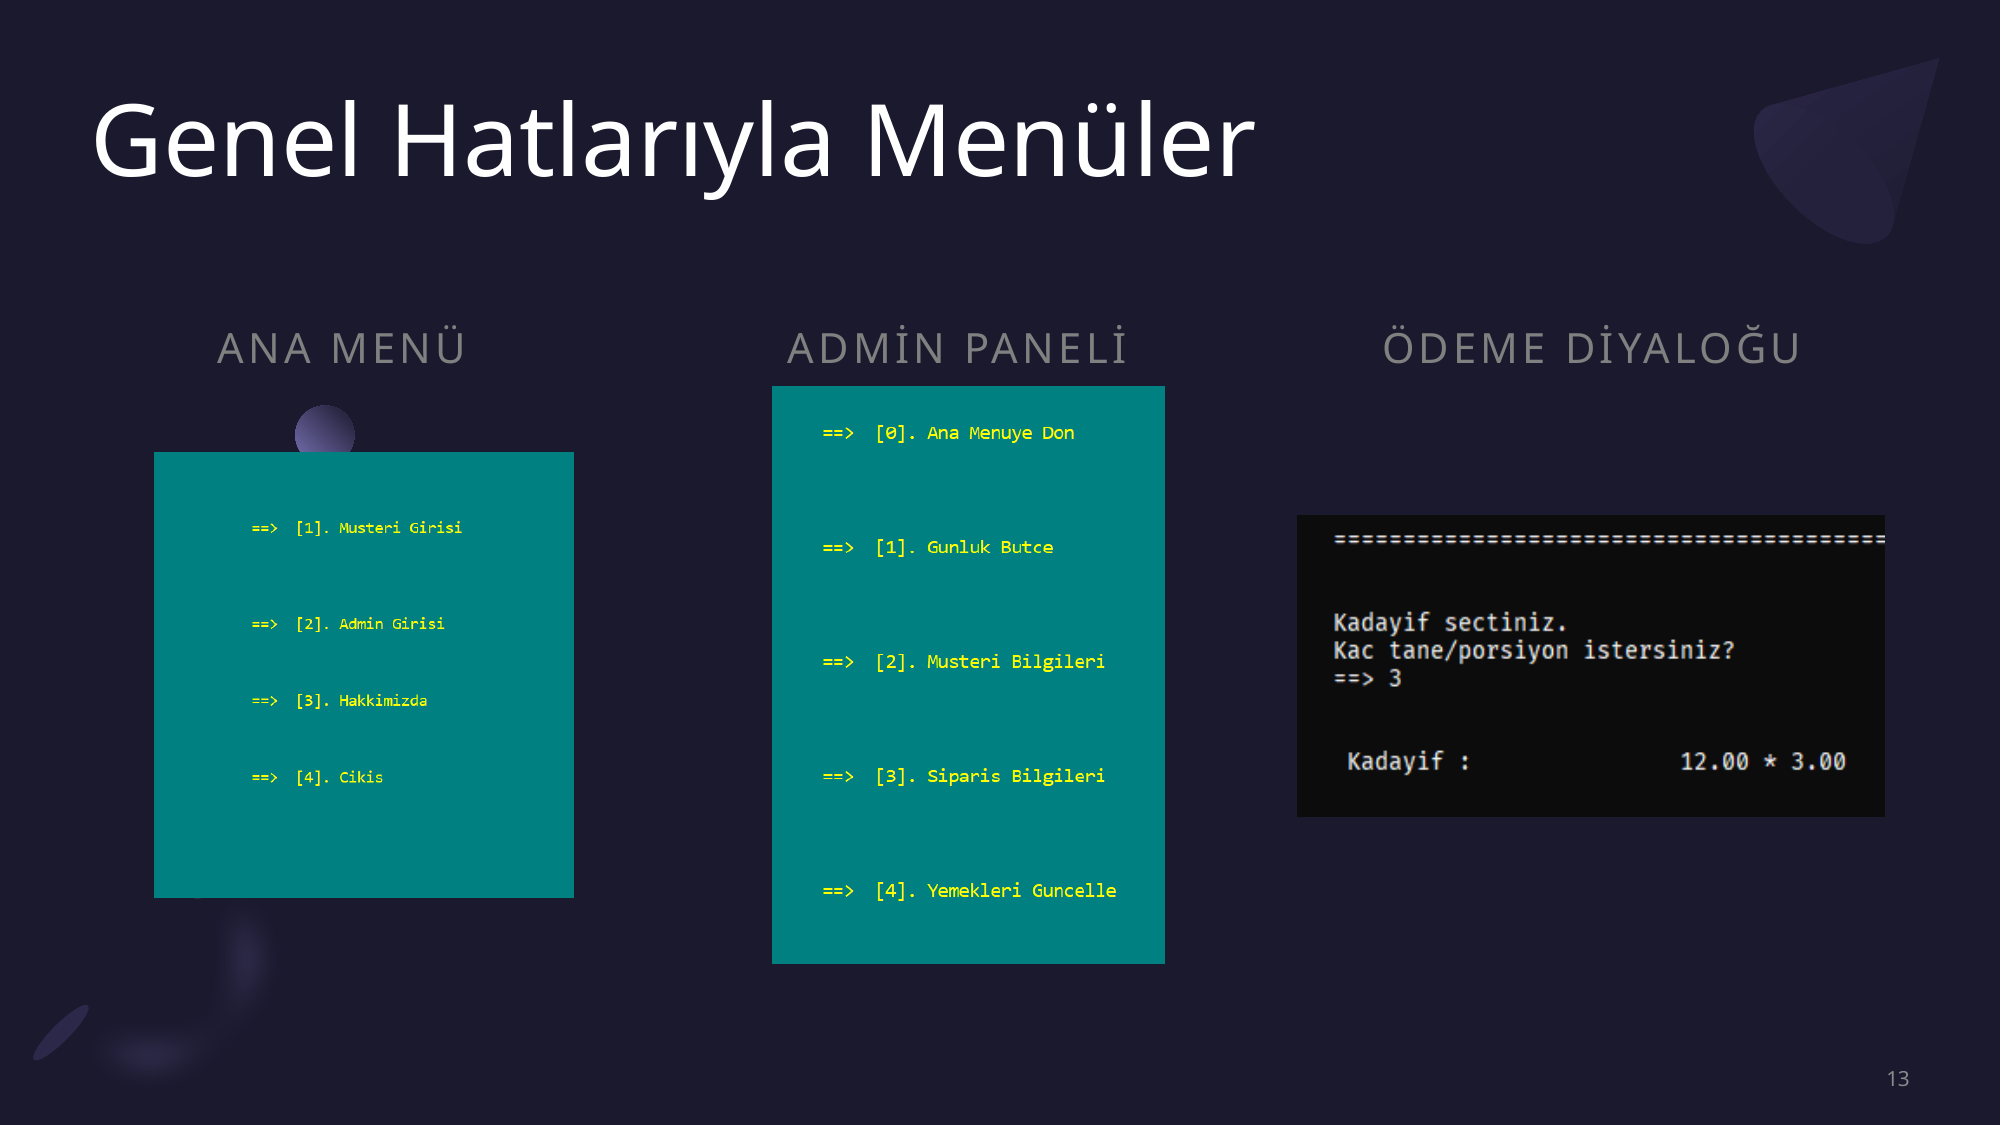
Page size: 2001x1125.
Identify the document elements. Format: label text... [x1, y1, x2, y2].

picture [154, 452, 574, 898]
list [772, 386, 1166, 964]
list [1297, 514, 1885, 817]
list Ödeme diyaloğu [1299, 283, 1885, 372]
list Ana menü [49, 283, 635, 372]
list Admin paneli [664, 283, 1250, 372]
slide_number 13 [1632, 1067, 1910, 1093]
title Genel Hatlarıyla Menüler [90, 90, 1911, 309]
list [91, 398, 677, 976]
